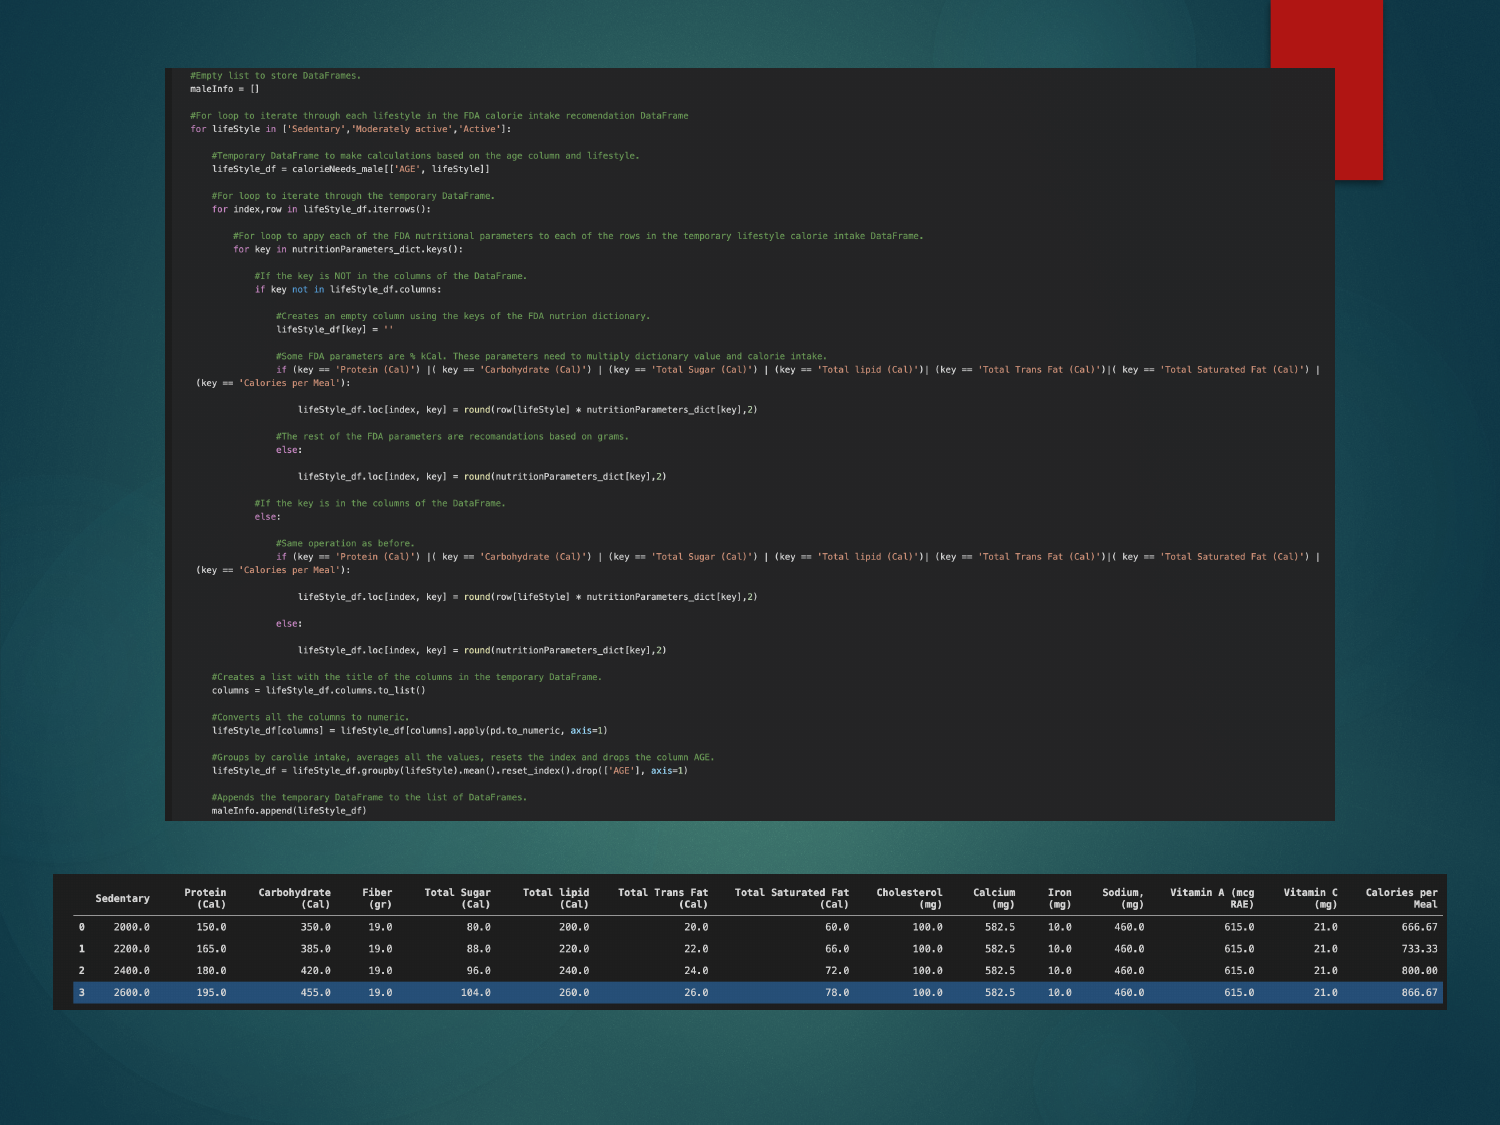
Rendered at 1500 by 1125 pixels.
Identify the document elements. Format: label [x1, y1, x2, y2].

picture [164, 68, 1336, 821]
picture [53, 874, 1447, 1010]
